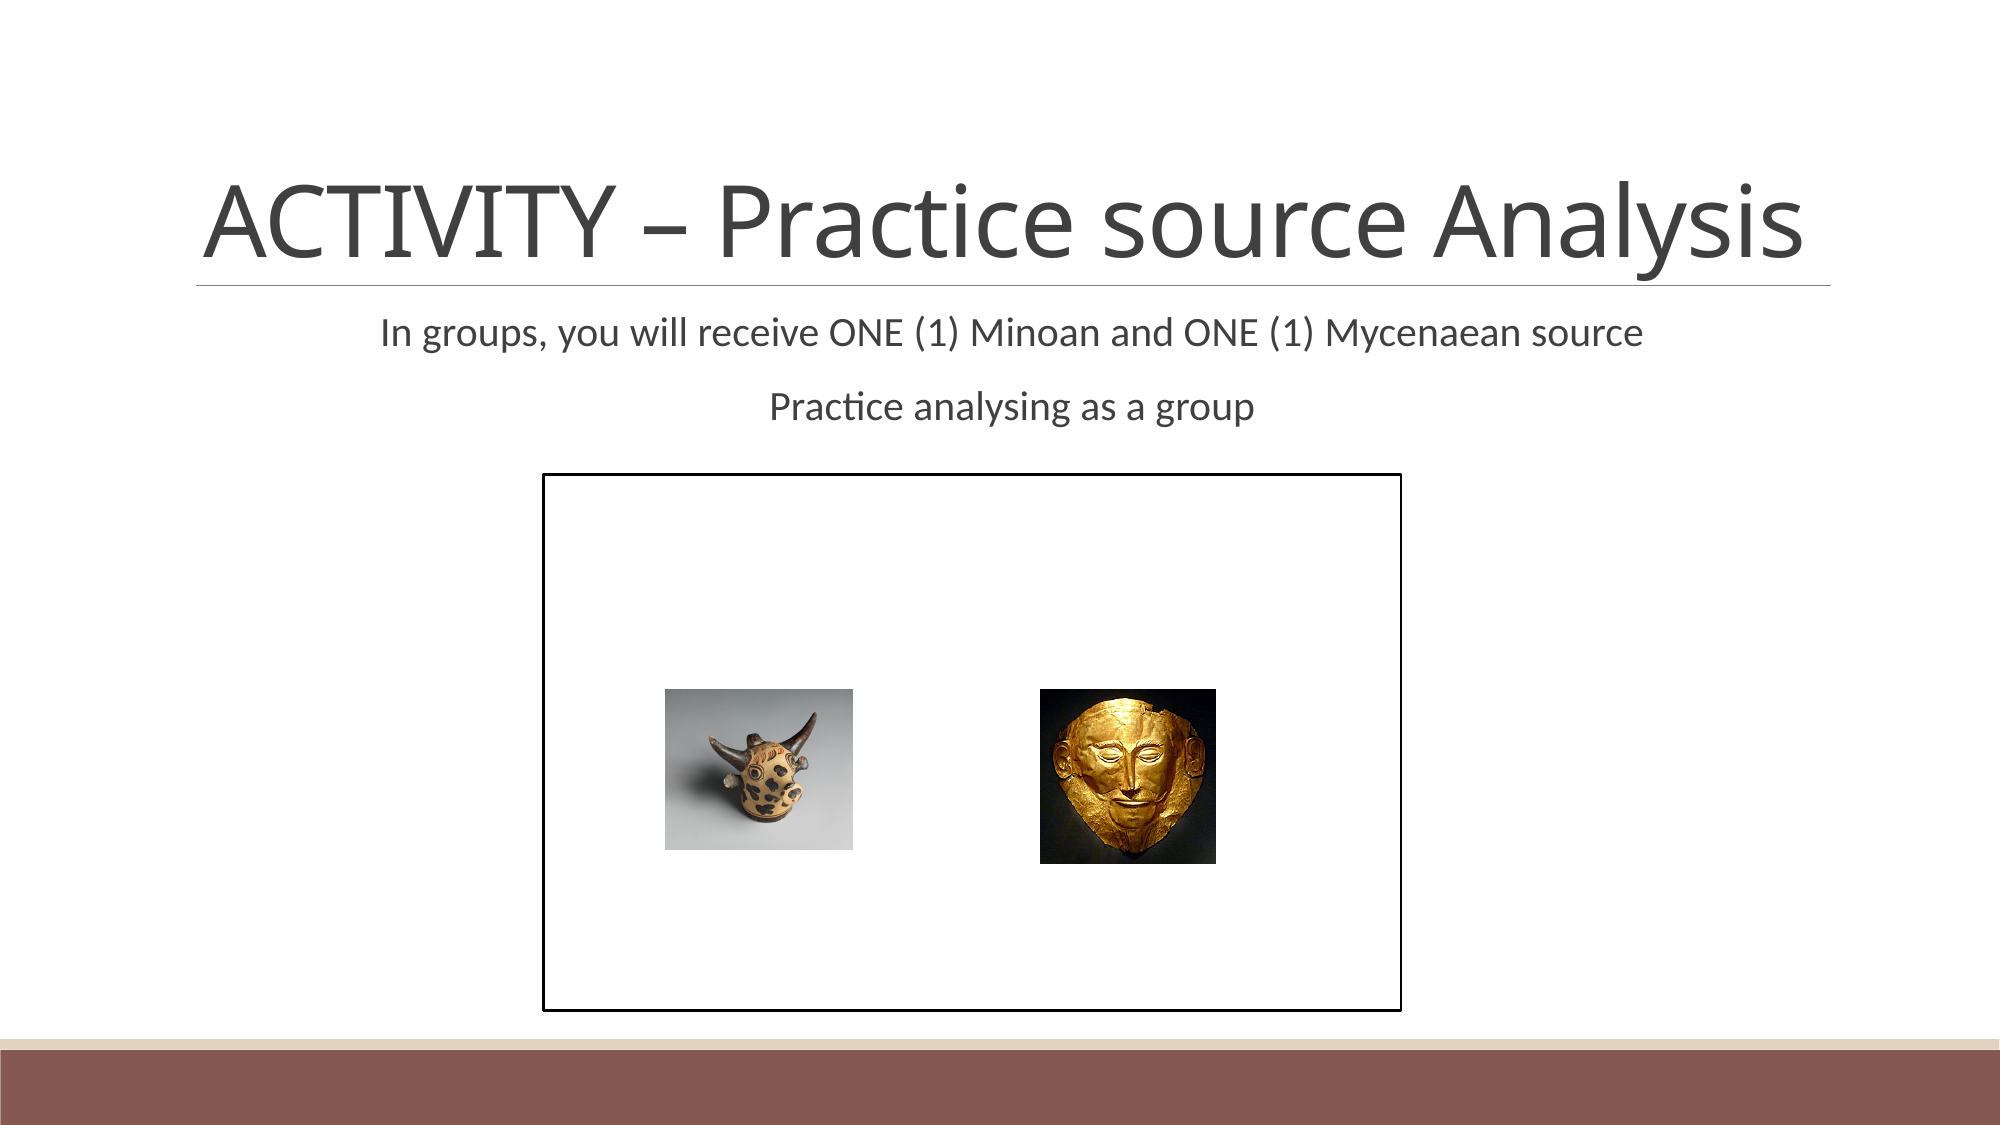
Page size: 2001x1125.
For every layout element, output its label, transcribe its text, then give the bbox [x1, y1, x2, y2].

picture [664, 688, 853, 851]
text_box [542, 473, 1402, 1012]
list In groups, you will receive ONE (1) Minoan and ONE (1) Mycenaean source Practice analysing as a group [180, 302, 1830, 963]
title ACTIVITY – Practice source Analysis [180, 47, 1830, 285]
picture [1040, 688, 1217, 865]
